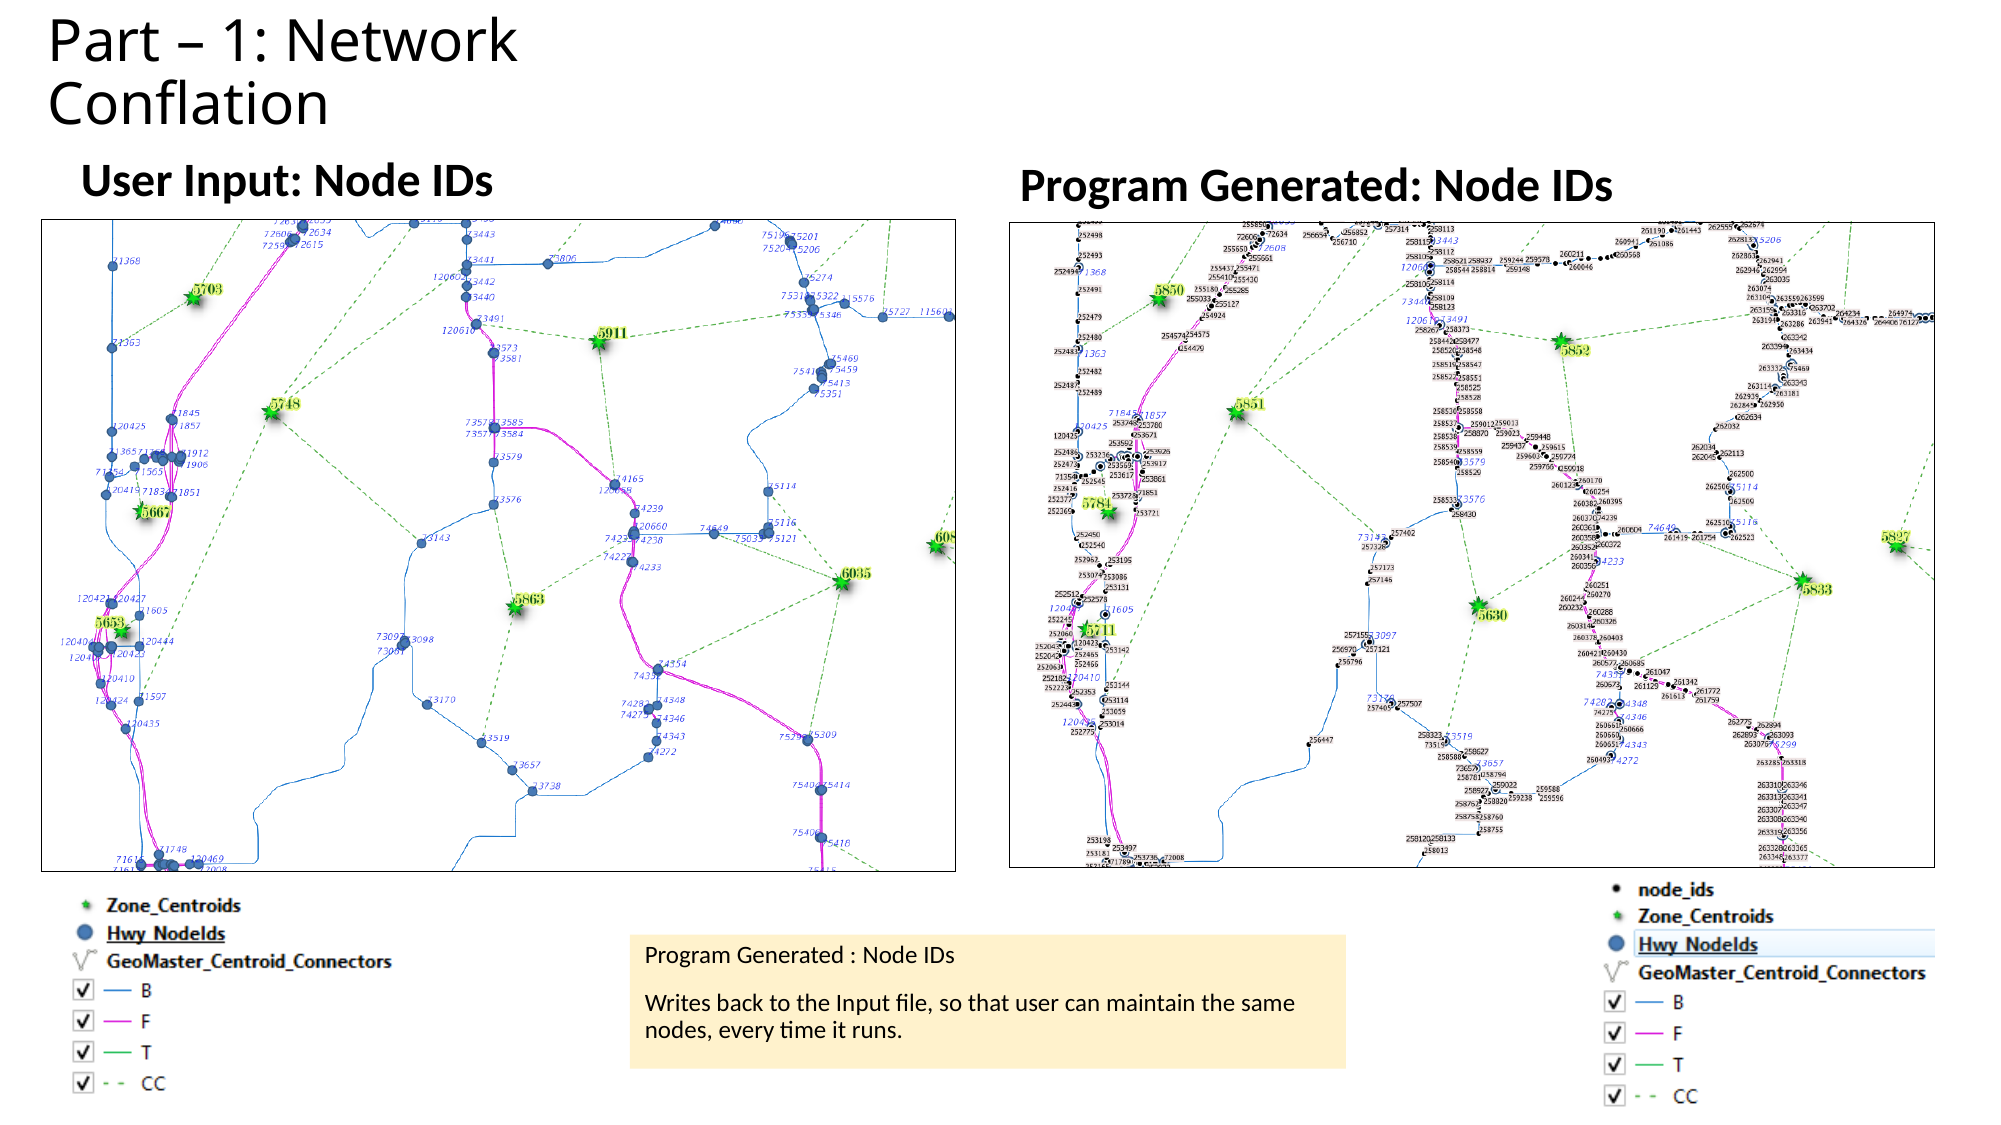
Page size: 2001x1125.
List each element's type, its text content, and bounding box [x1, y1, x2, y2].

picture [1009, 221, 1935, 868]
text_box Program Generated: Node IDs [1005, 152, 1742, 220]
picture [41, 219, 956, 872]
title Part – 1: Network Conflation [32, 24, 812, 124]
picture [65, 889, 404, 1100]
list User Input: Node IDs [65, 147, 760, 215]
picture [1601, 876, 1935, 1113]
text_box Program Generated : Node IDs Writes back to the Input file, so that user can maintain the same nodes, every time it runs. [629, 934, 1346, 1069]
